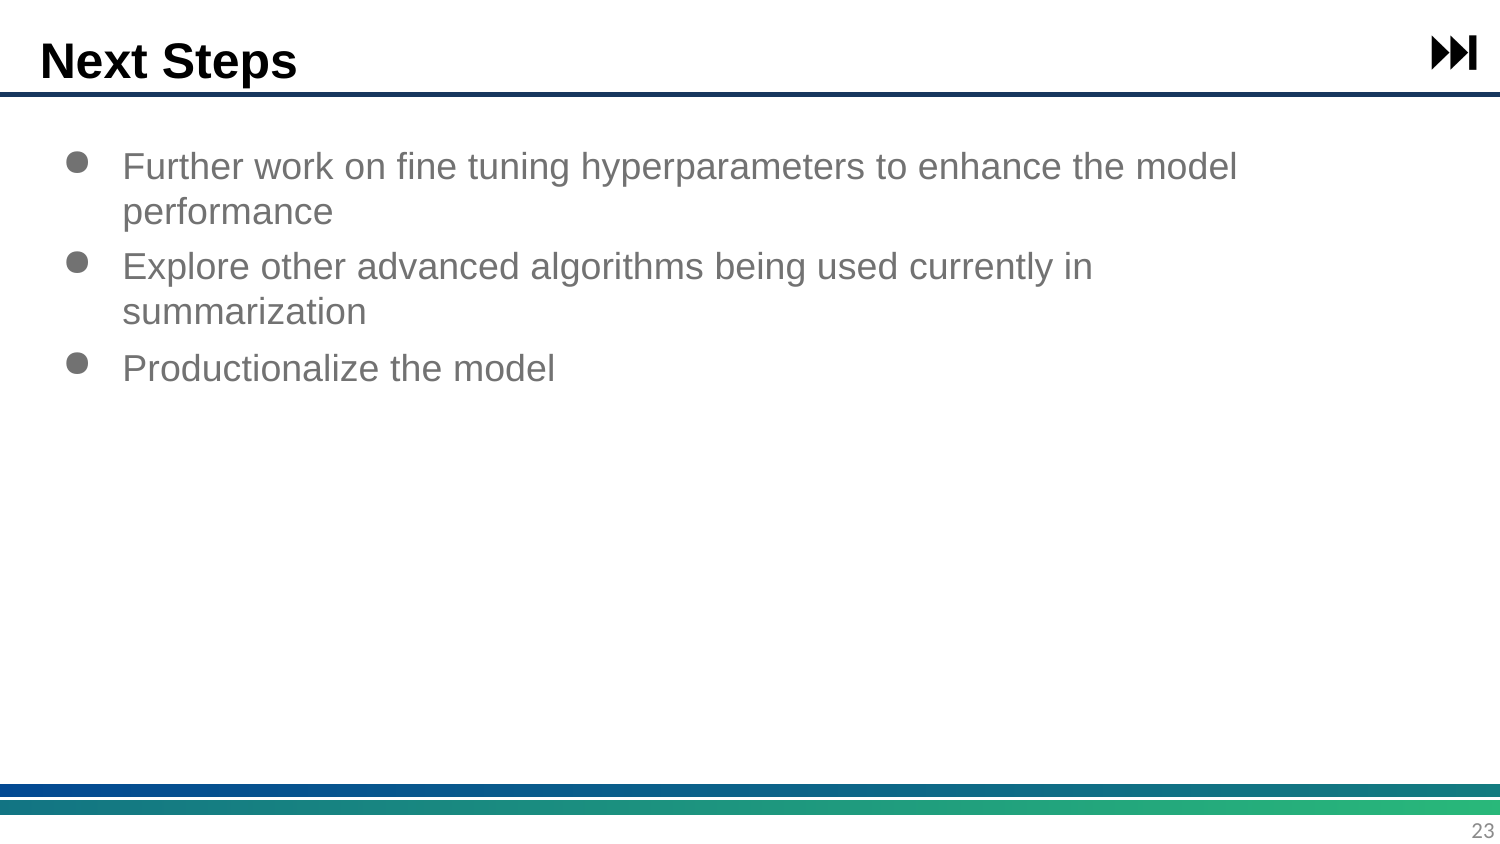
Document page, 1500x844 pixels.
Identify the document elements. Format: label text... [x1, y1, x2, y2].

text_box Further work on fine tuning hyperparameters to enhance the model performance Explore other advanced algorithms being used currently in summarization Productionalize the model [43, 132, 1331, 672]
slide_number 23 [1149, 815, 1495, 831]
text_box Next Steps [24, 21, 1350, 96]
picture [1424, 23, 1484, 82]
